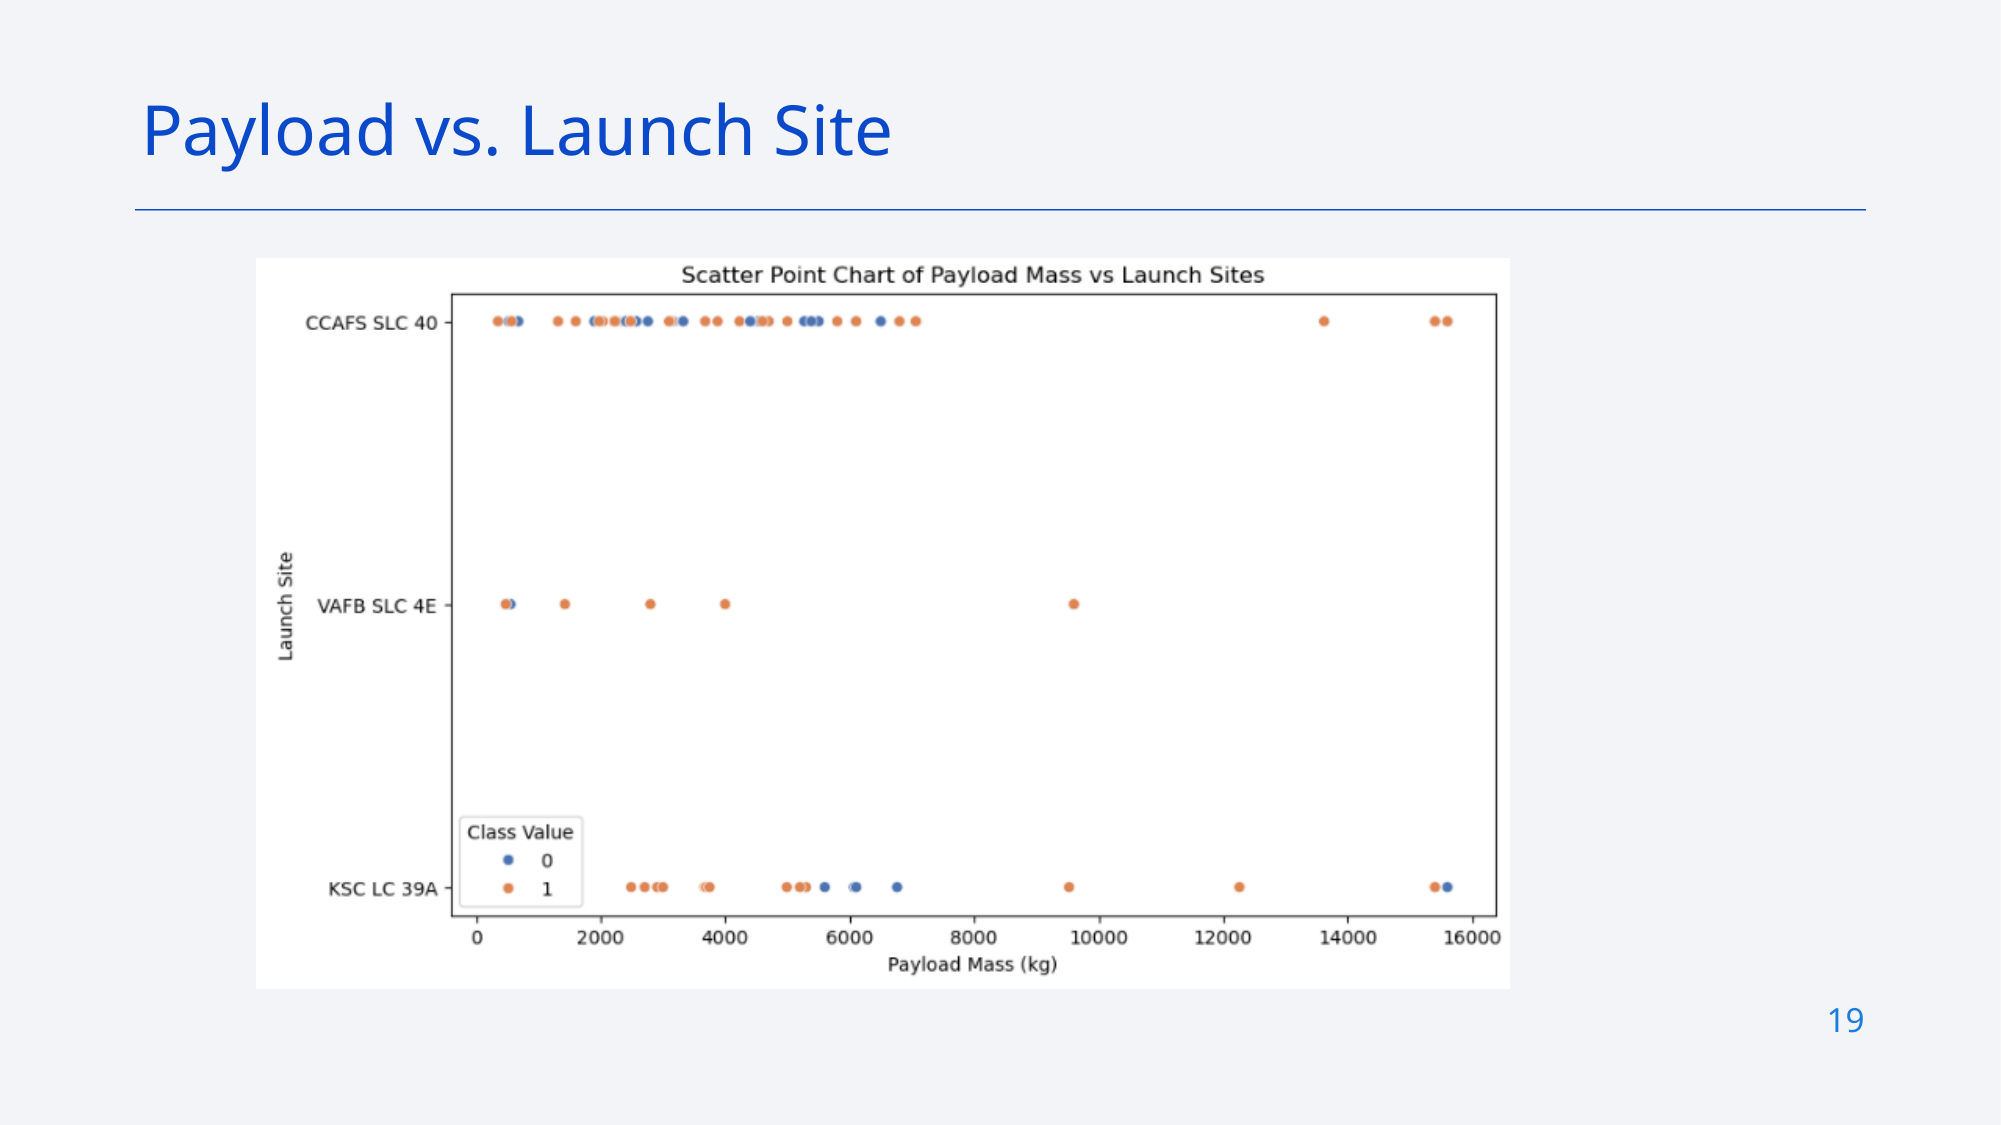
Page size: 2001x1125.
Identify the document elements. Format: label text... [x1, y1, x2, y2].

slide_number 19 [1429, 988, 1880, 1055]
picture [0, 0, 2001, 1125]
text_box Payload vs. Launch Site [126, 88, 1852, 179]
